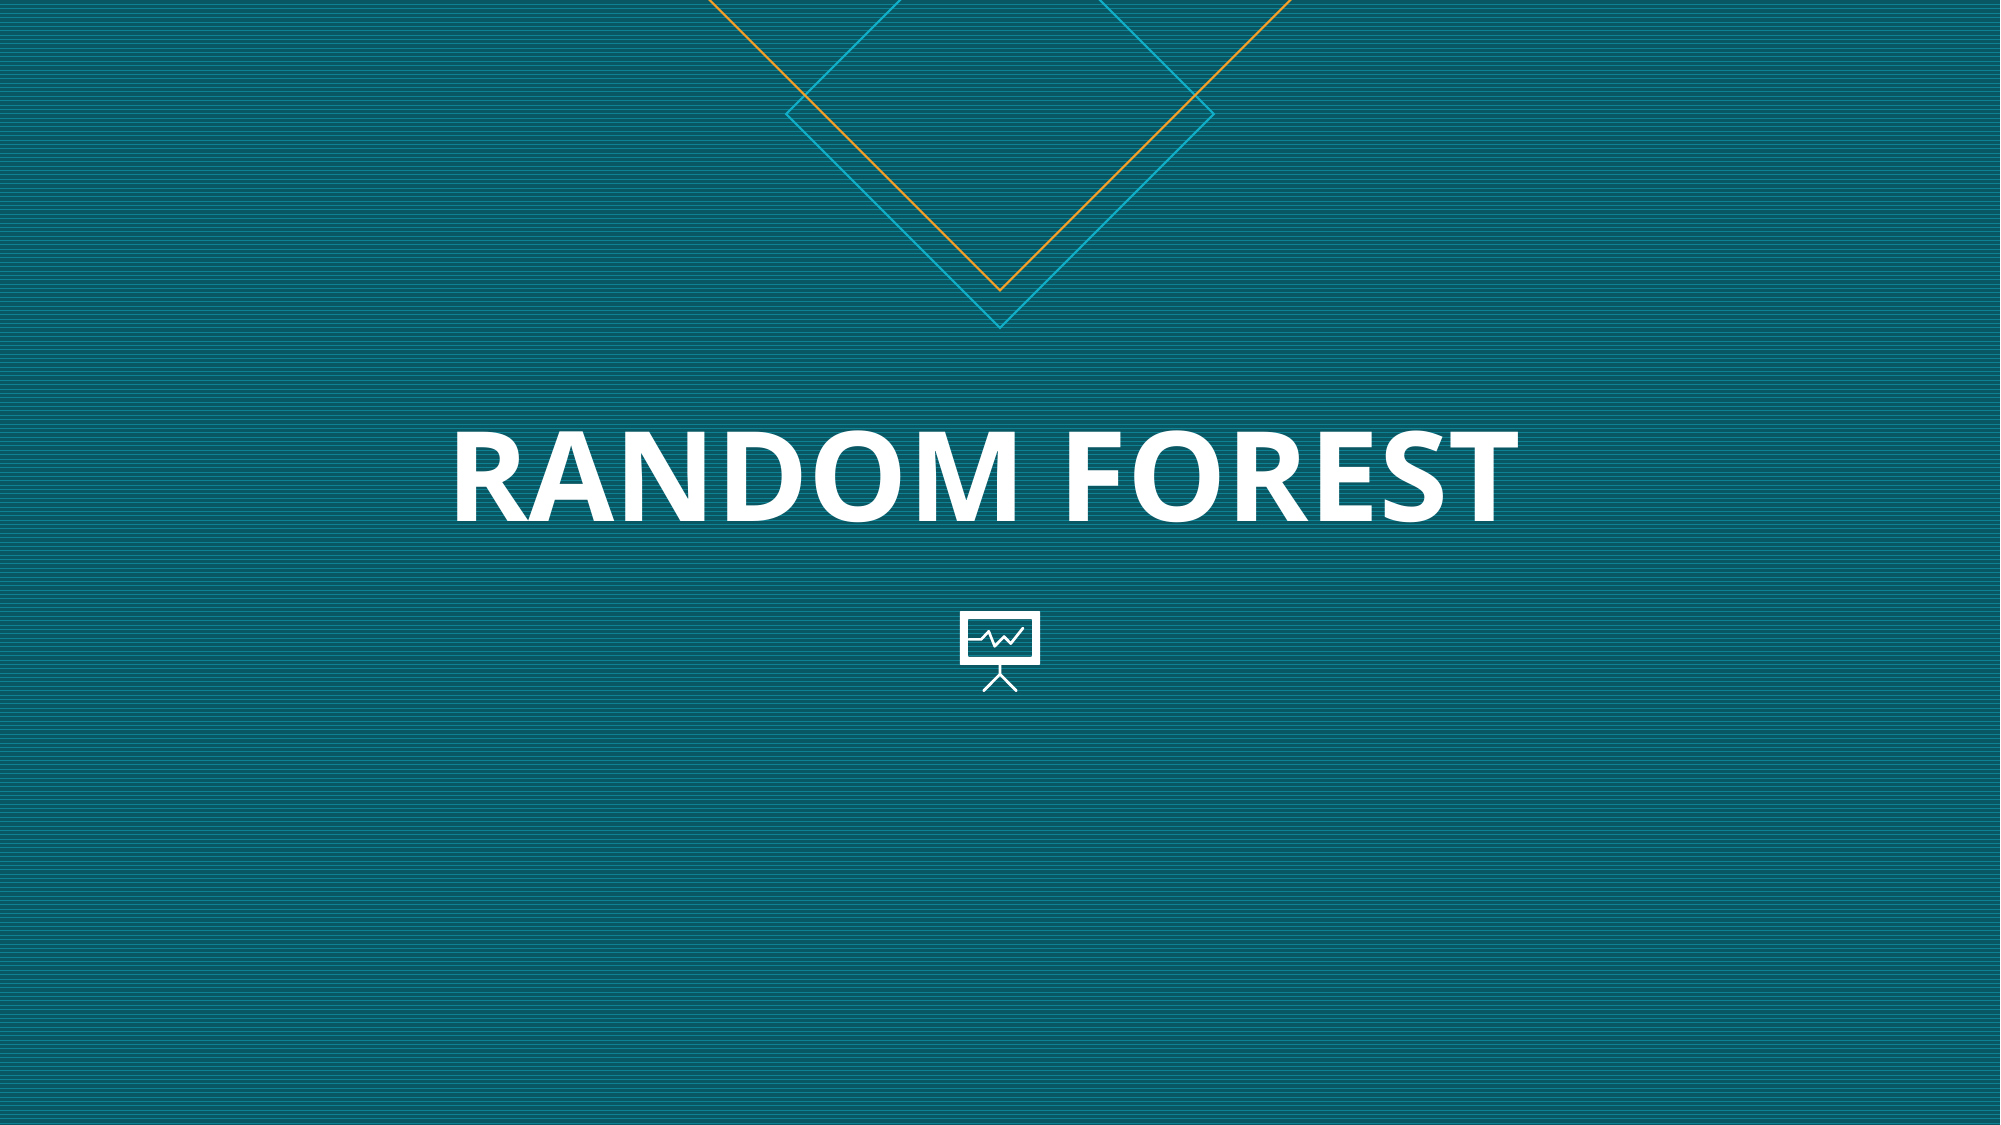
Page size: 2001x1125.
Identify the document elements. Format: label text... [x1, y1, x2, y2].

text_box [959, 611, 1041, 692]
text_box [784, 95, 1216, 330]
text_box [708, 0, 1292, 292]
title RANDOM FOREST [249, 413, 1750, 601]
